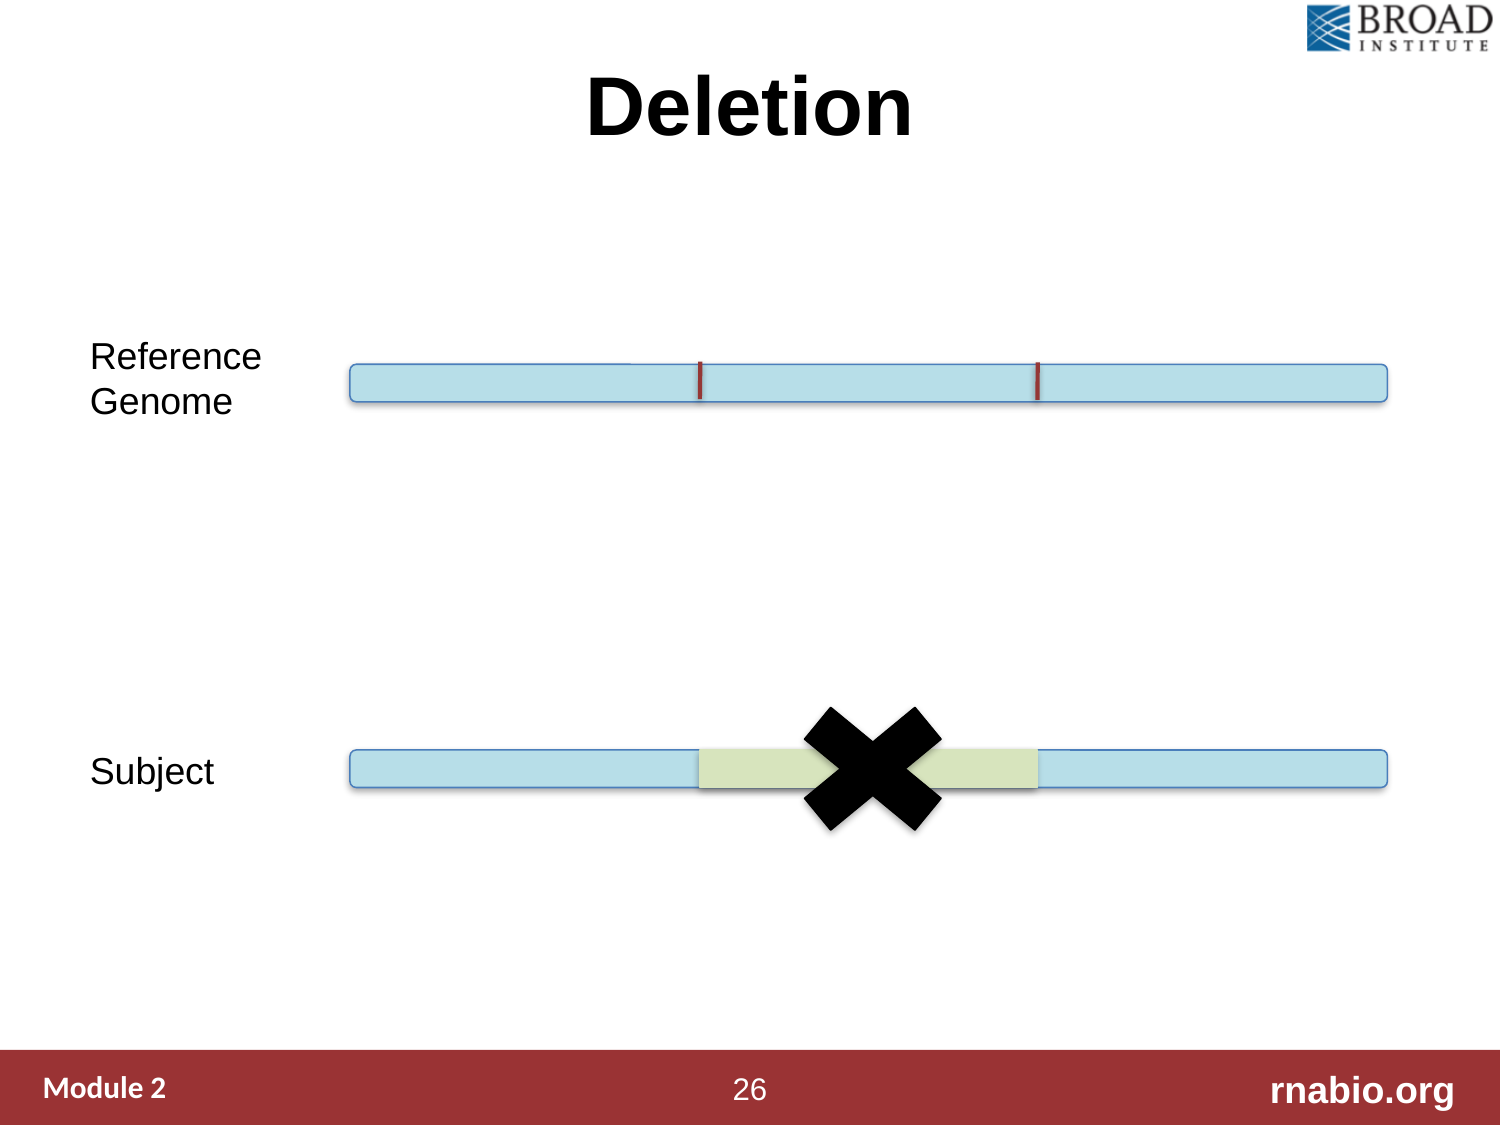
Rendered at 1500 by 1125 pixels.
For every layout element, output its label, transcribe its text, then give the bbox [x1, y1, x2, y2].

text_box [803, 706, 942, 748]
text_box [1040, 363, 1389, 403]
text_box [704, 363, 1034, 403]
text_box [349, 363, 696, 403]
text_box Reference Genome [74, 324, 288, 430]
text_box Subject [74, 739, 288, 799]
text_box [349, 749, 1388, 788]
picture [1304, 0, 1497, 58]
title Deletion [24, 8, 1475, 197]
text_box [803, 797, 942, 831]
